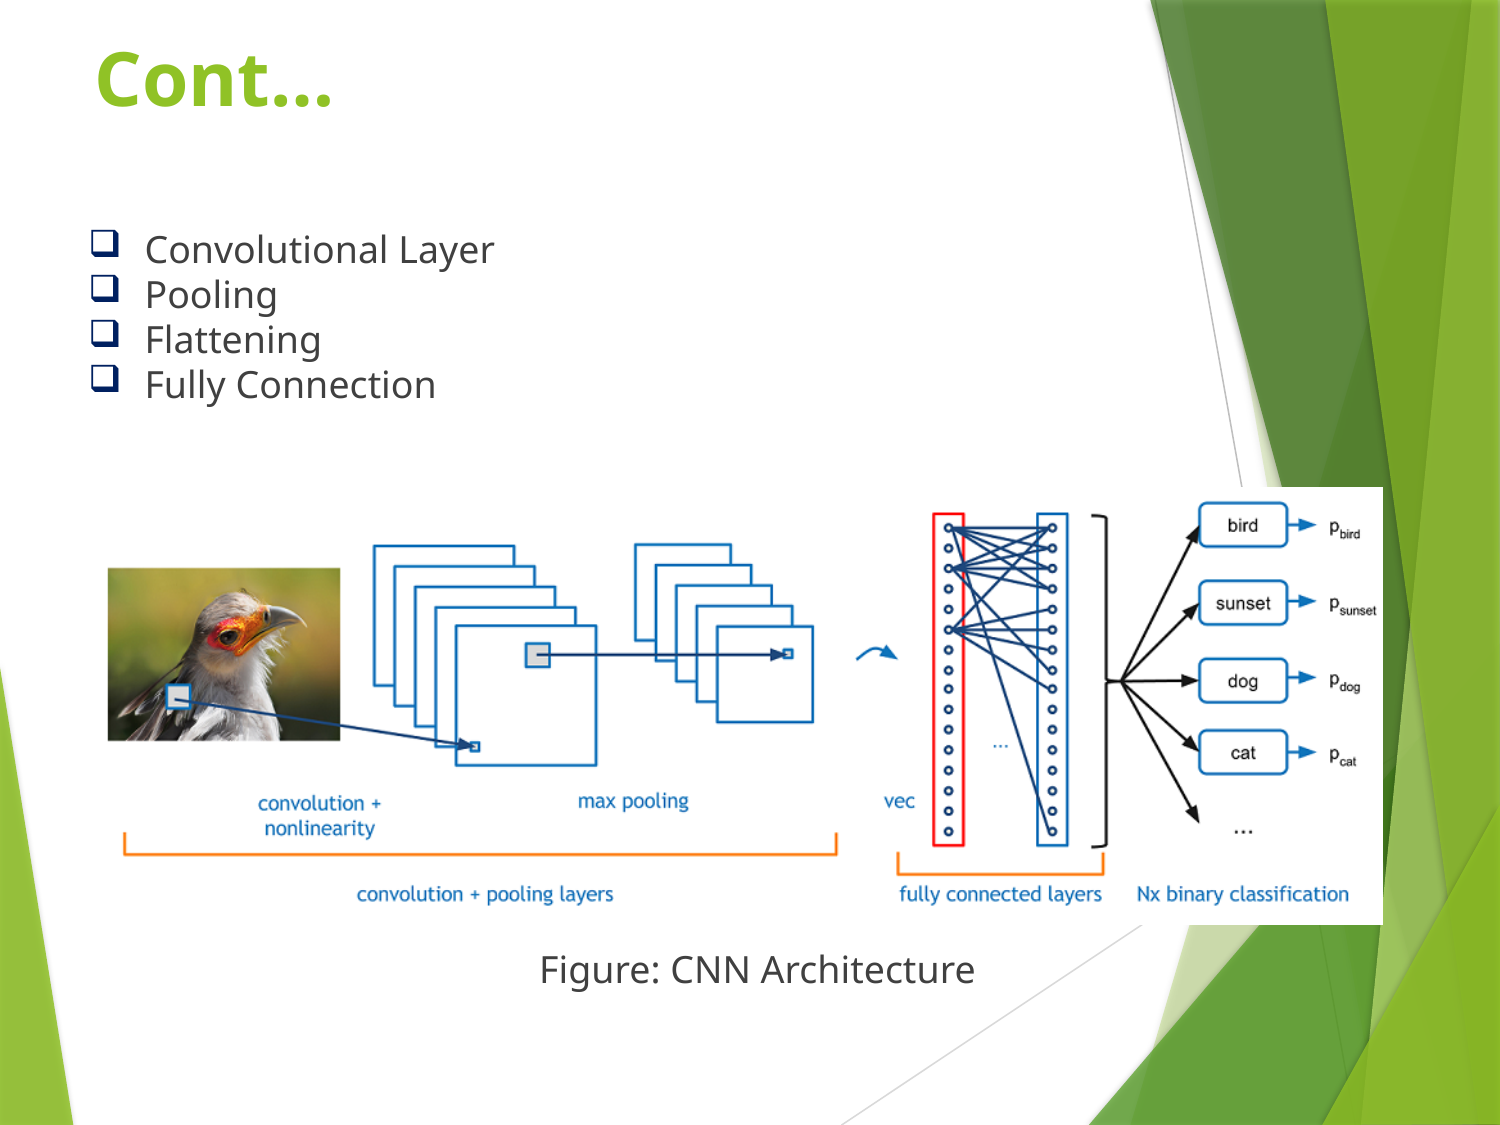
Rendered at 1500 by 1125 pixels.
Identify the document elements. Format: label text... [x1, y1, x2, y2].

title Cont… [79, 23, 1237, 218]
list Convolutional Layer Pooling Flattening Fully Connection Figure: CNN Architecture [56, 218, 1442, 1092]
picture [99, 487, 1383, 926]
